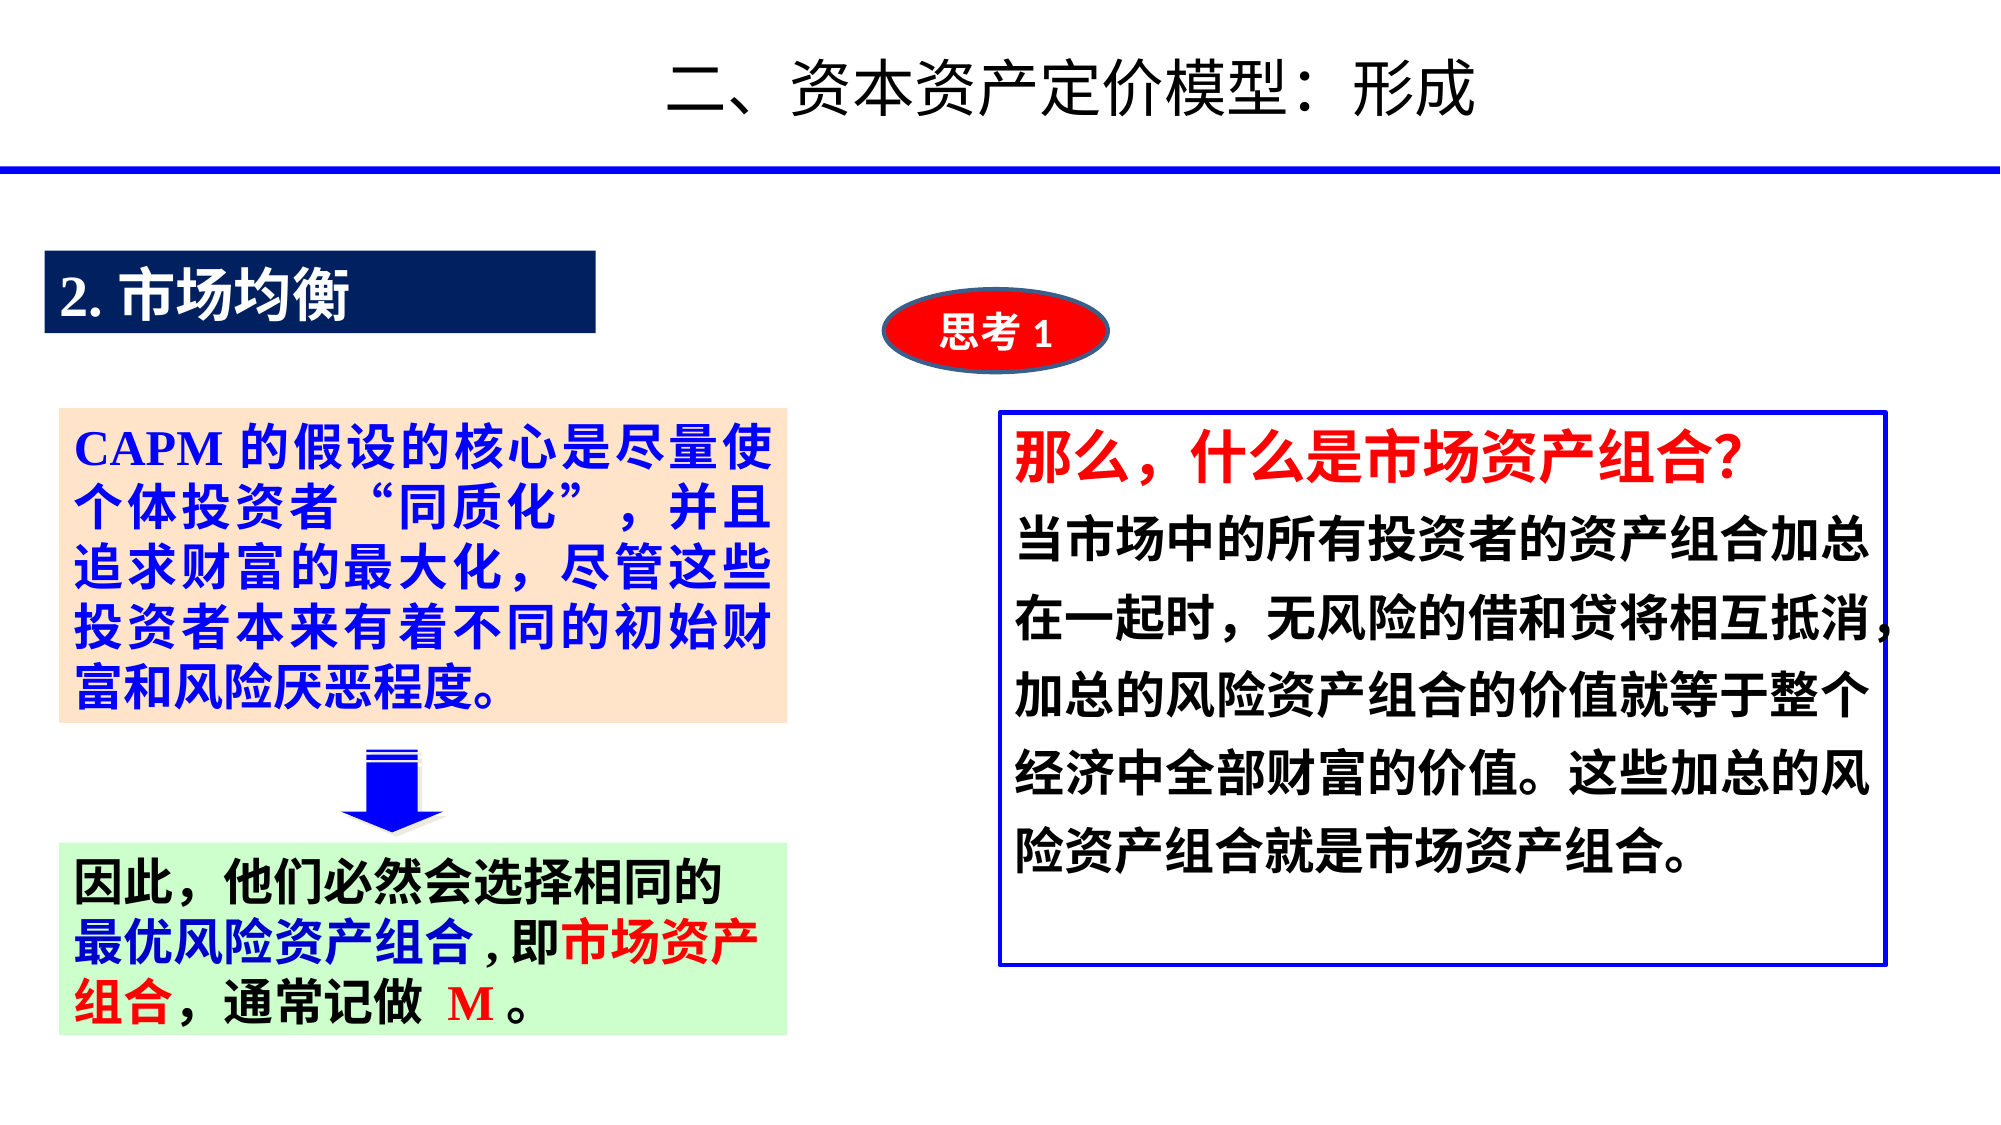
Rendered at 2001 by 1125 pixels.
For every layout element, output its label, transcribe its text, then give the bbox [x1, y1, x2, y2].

text_box [366, 754, 418, 760]
text_box [340, 762, 444, 833]
text_box [366, 749, 418, 753]
text_box 那么，什么是市场资产组合？ 当市场中的所有投资者的资产组合加总在一起时，无风险的借和贷将相互抵消，加总的风险资产组合的价值就等于整个经济中全部财富的价值。这些加总的风险资产组合就是市场资产组合。 [999, 412, 1886, 966]
text_box CAPM的假设的核心是尽量使个体投资者“同质化”，并且追求财富的最大化，尽管这些投资者本来有着不同的初始财富和风险厌恶程度。 [59, 408, 788, 723]
text_box 因此，他们必然会选择相同的最优风险资产组合,即市场资产组合，通常记做 M。 [59, 842, 788, 1035]
text_box 思考1 [881, 286, 1110, 375]
list 2.市场均衡 [44, 250, 596, 334]
title 二、资本资产定价模型：形成 [515, 27, 1626, 145]
